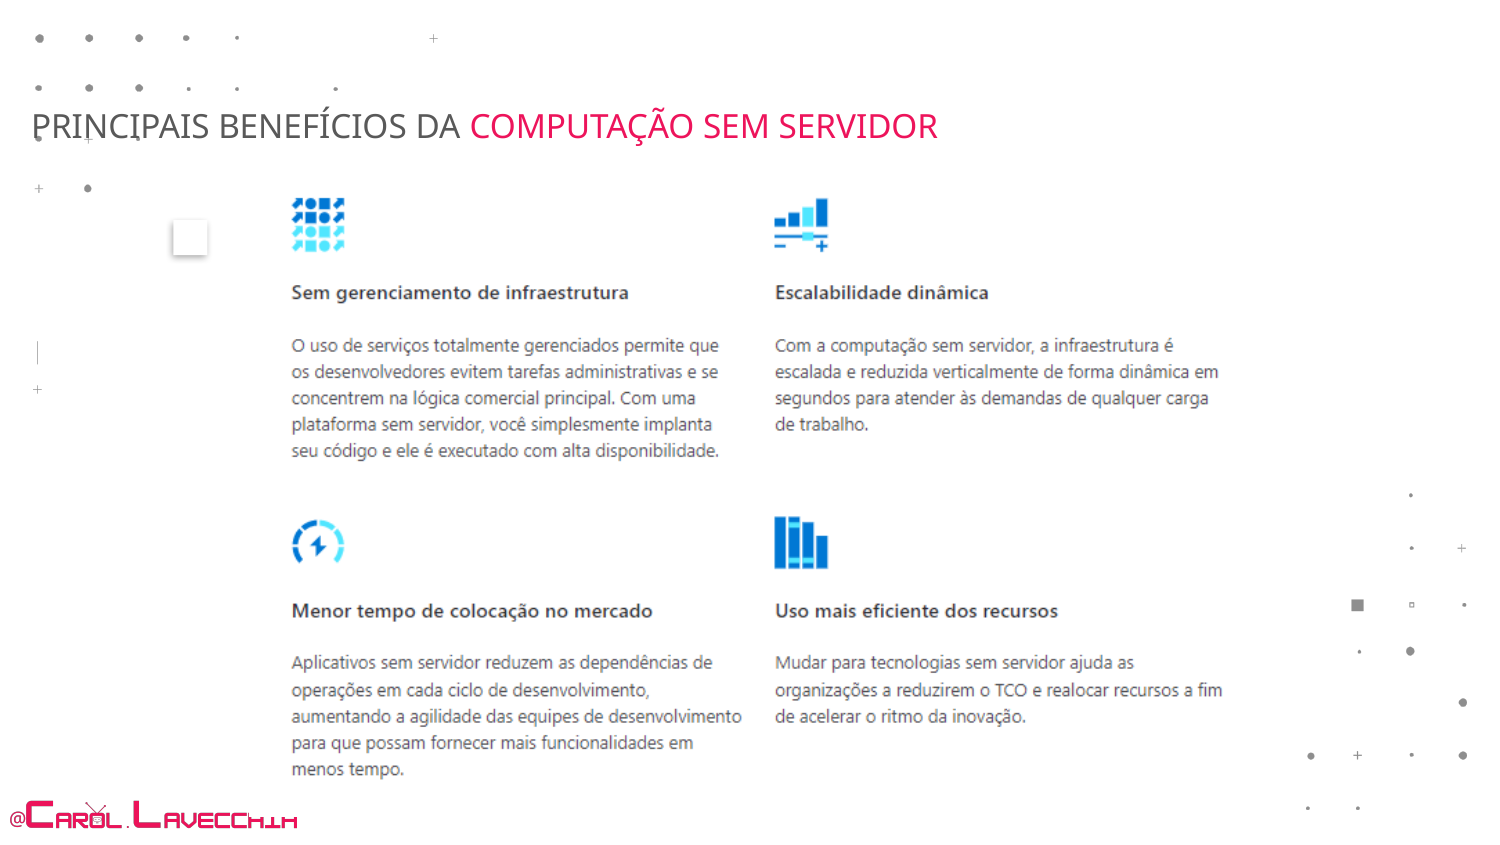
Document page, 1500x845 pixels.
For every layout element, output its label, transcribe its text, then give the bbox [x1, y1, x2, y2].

picture [9, 34, 1467, 832]
text_box PRINCIPAIS BENEFÍCIOS DA COMPUTAÇÃO SEM SERVIDOR [16, 90, 954, 153]
